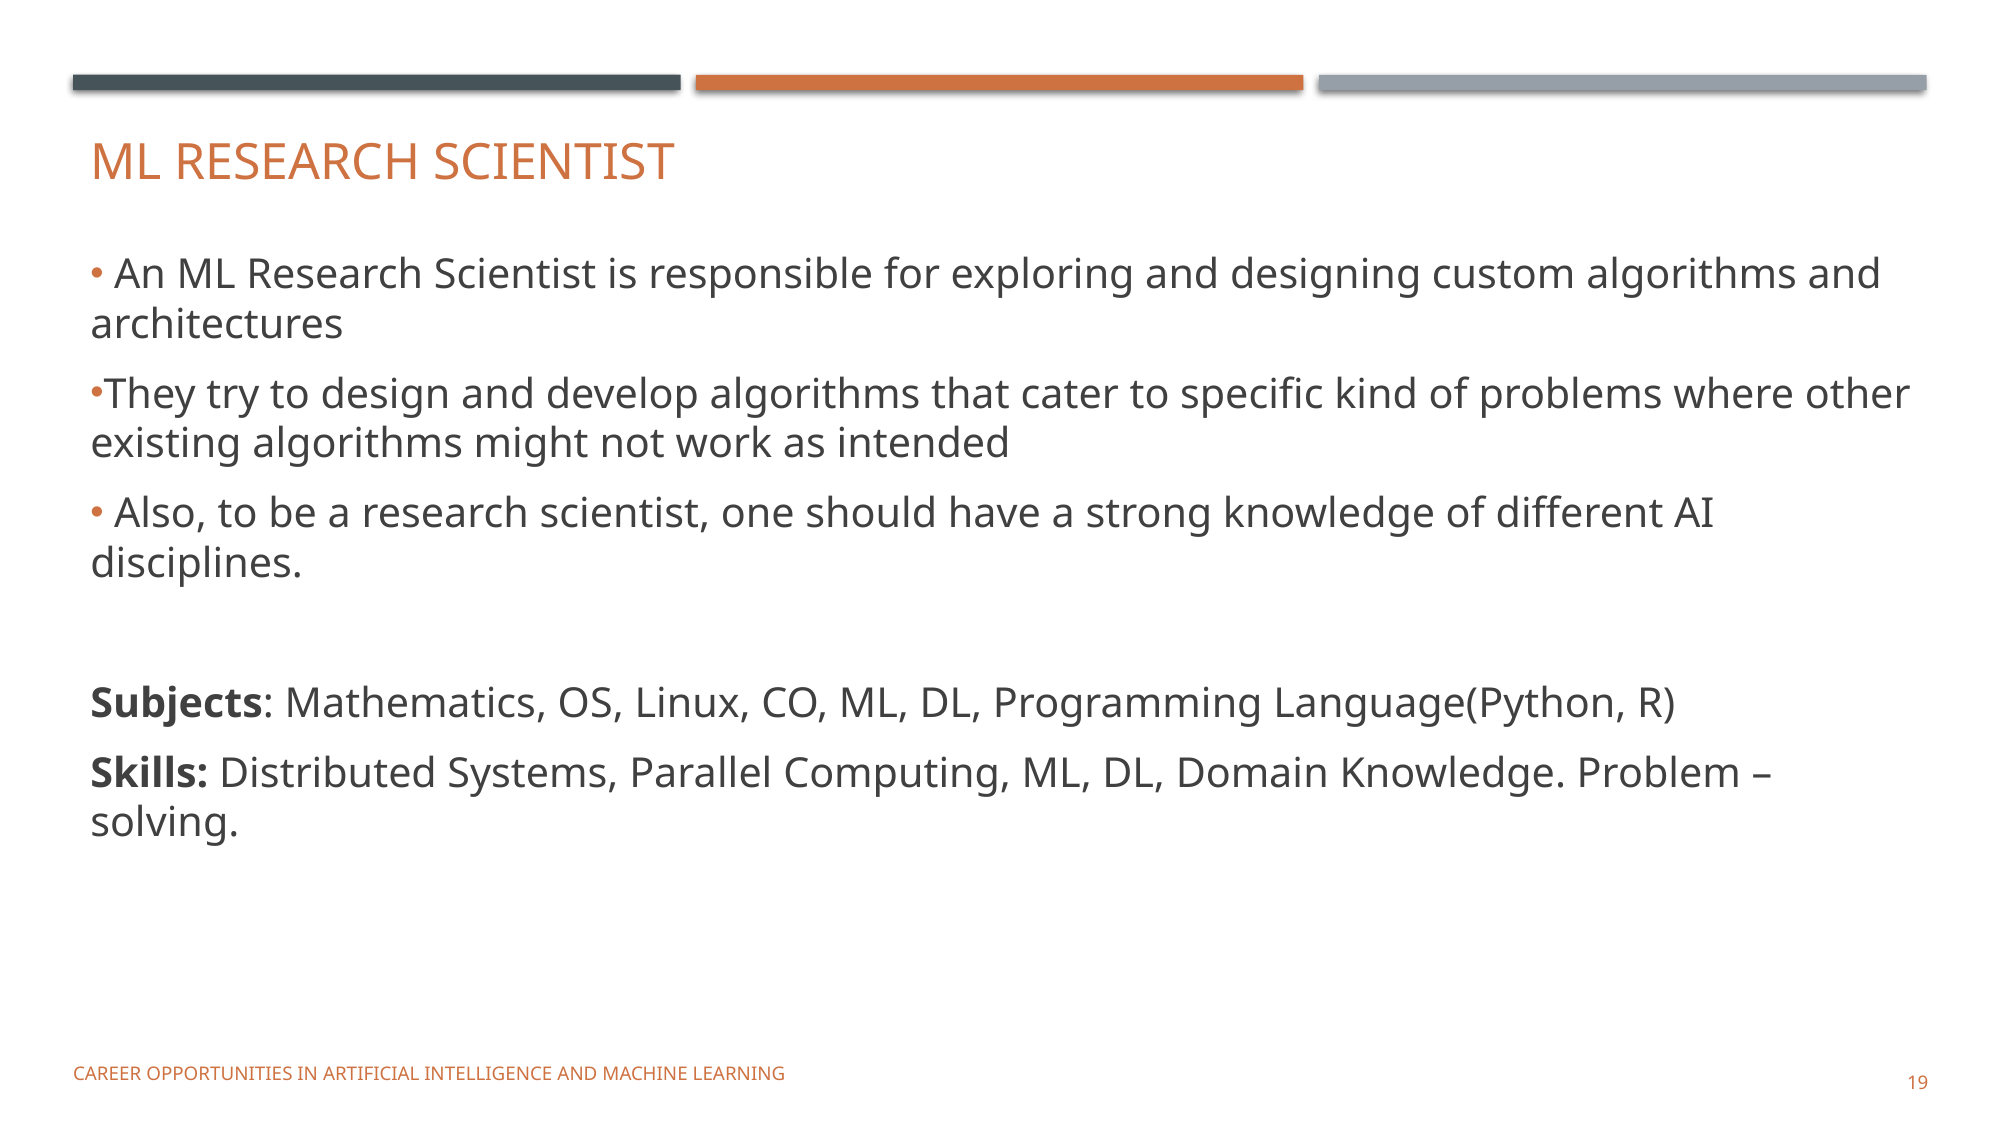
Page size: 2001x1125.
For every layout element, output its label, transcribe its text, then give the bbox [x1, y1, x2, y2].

slide_number 19 [1770, 1053, 1944, 1114]
footer CAREER OPPORTUNITIES IN ARTIFICIAL INTELLIGENCE AND MACHINE LEARNING [58, 1053, 1177, 1114]
title ML Research Scientist [75, 103, 1885, 197]
list An ML Research Scientist is responsible for exploring and designing custom algorithms and architectures They try to design and develop algorithms that cater to specific kind of problems where other existing algorithms might not work as intended Also, to be a research scientist, one should have a strong knowledge of different AI disciplines. Subjects: Mathematics, OS, Linux, CO, ML, DL, Programming Language(Python, R) Skills: Distributed Systems, Parallel Computing, ML, DL, Domain Knowledge. Problem – solving. [75, 237, 1934, 855]
